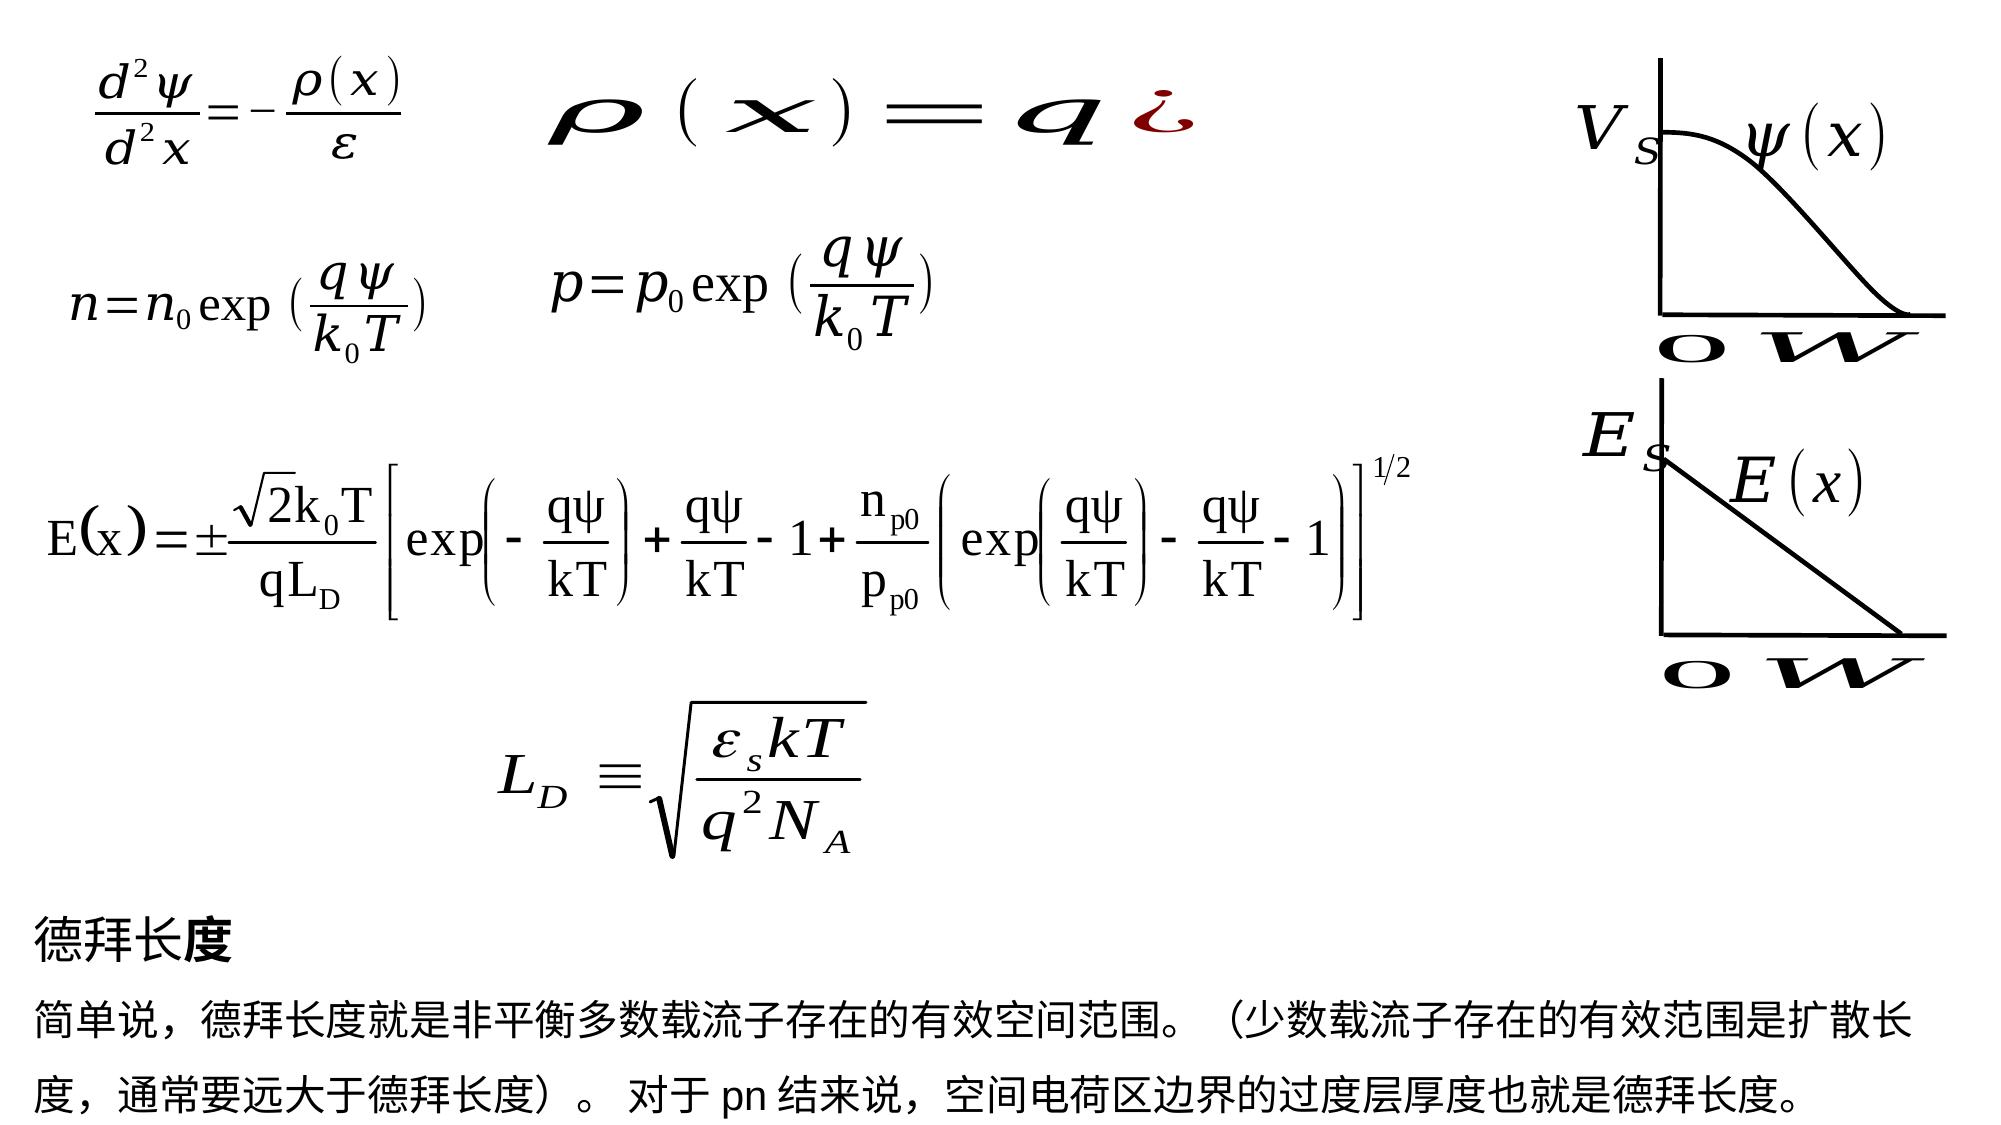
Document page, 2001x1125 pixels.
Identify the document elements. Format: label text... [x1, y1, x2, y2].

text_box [1660, 58, 1946, 316]
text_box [485, 688, 883, 872]
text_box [38, 442, 1422, 630]
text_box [91, 52, 1204, 174]
text_box 德拜长度 简单说，德拜长度就是非平衡多数载流子存在的有效空间范围。（少数载流子存在的有效范围是扩散长度，通常要远大于德拜长度）。 对于pn结来说，空间电荷区边界的过度层厚度也就是德拜长度。 [18, 871, 1952, 1125]
slide_number [1412, 1042, 1863, 1103]
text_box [1661, 378, 1947, 636]
